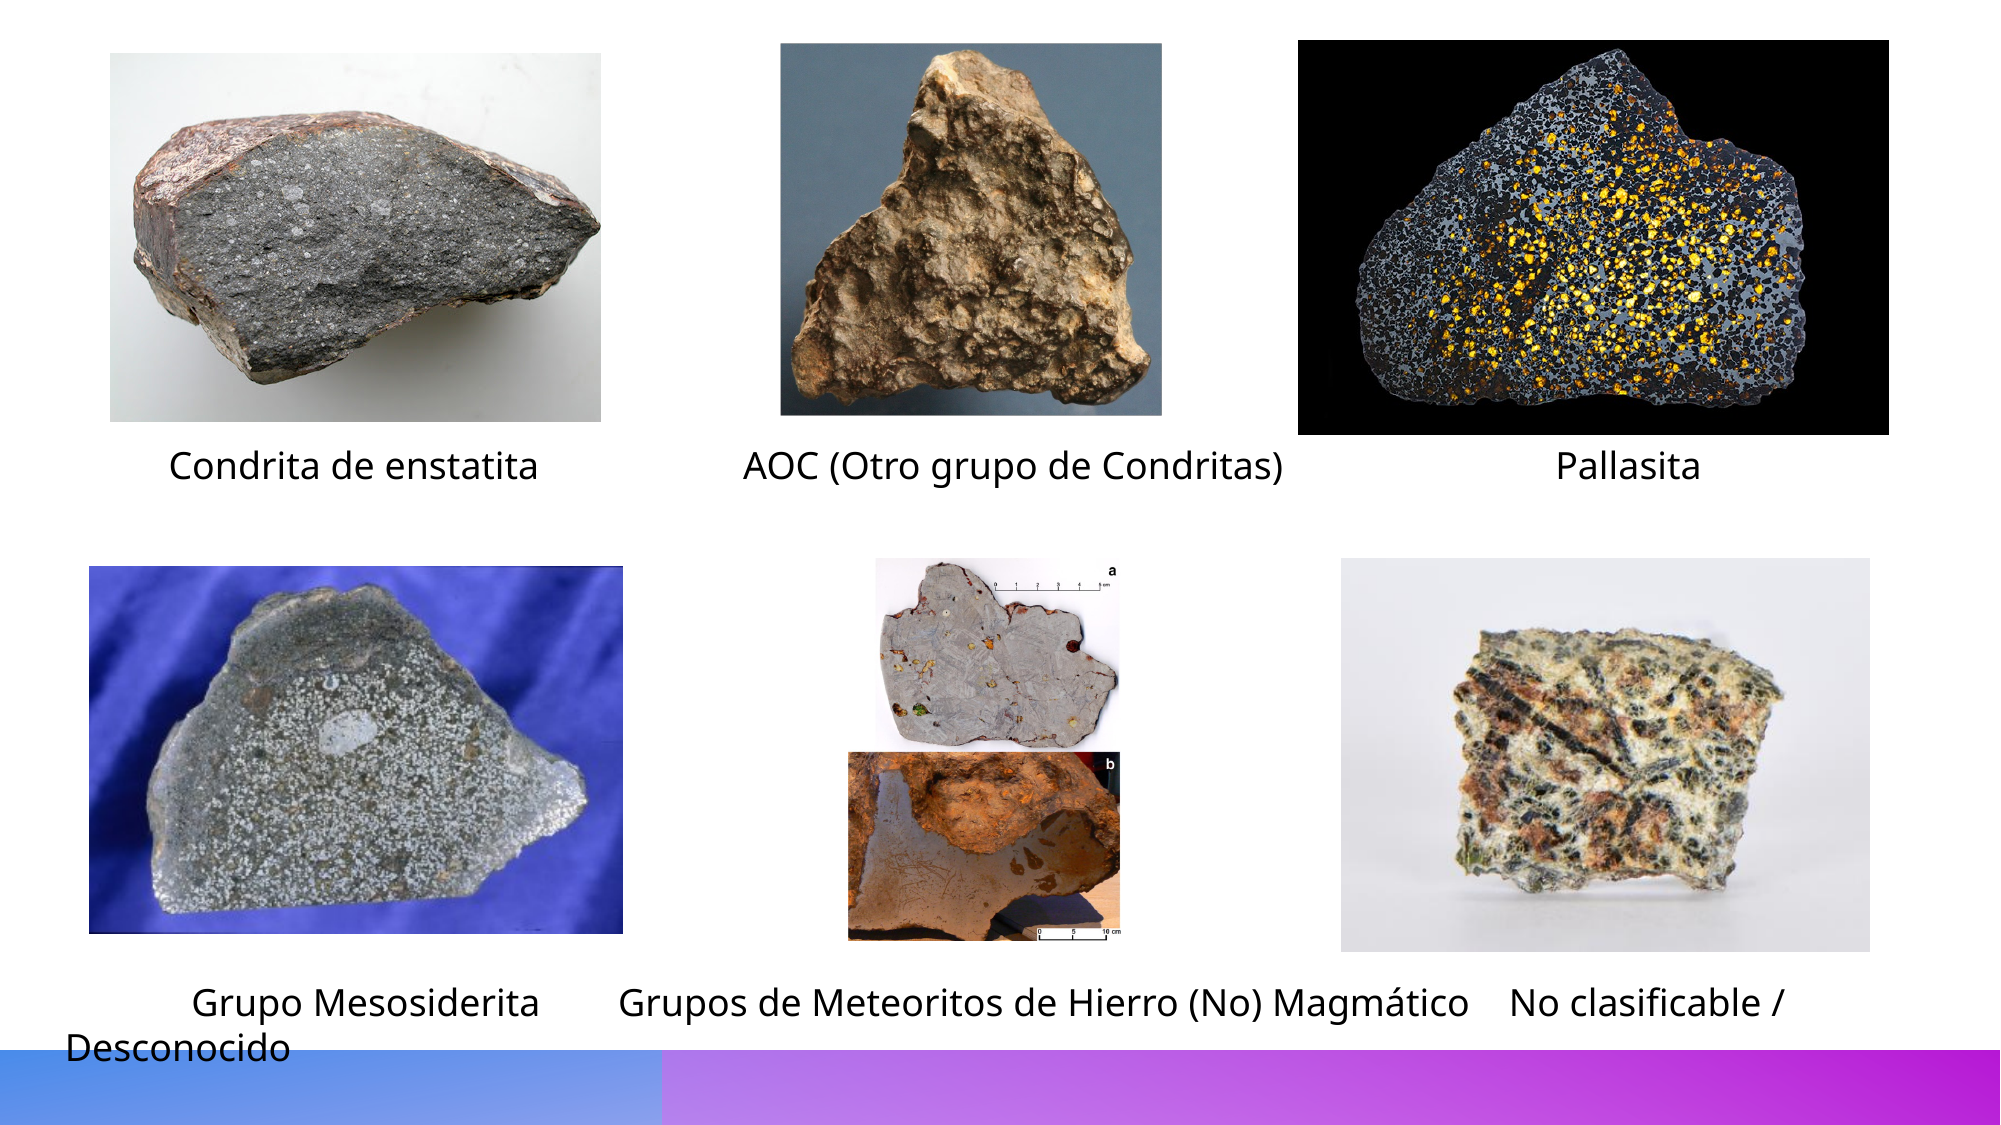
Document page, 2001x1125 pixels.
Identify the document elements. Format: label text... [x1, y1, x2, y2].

picture [88, 566, 623, 934]
picture [848, 558, 1121, 941]
picture [110, 22, 1890, 435]
text_box Condrita de enstatita AOC (Otro grupo de Condritas) Pallasita [56, 434, 1889, 495]
picture [1341, 558, 1870, 953]
text_box Grupo Mesosiderita Grupos de Meteoritos de Hierro (No) Magmático No clasificable / Desconocido [50, 971, 1907, 1077]
